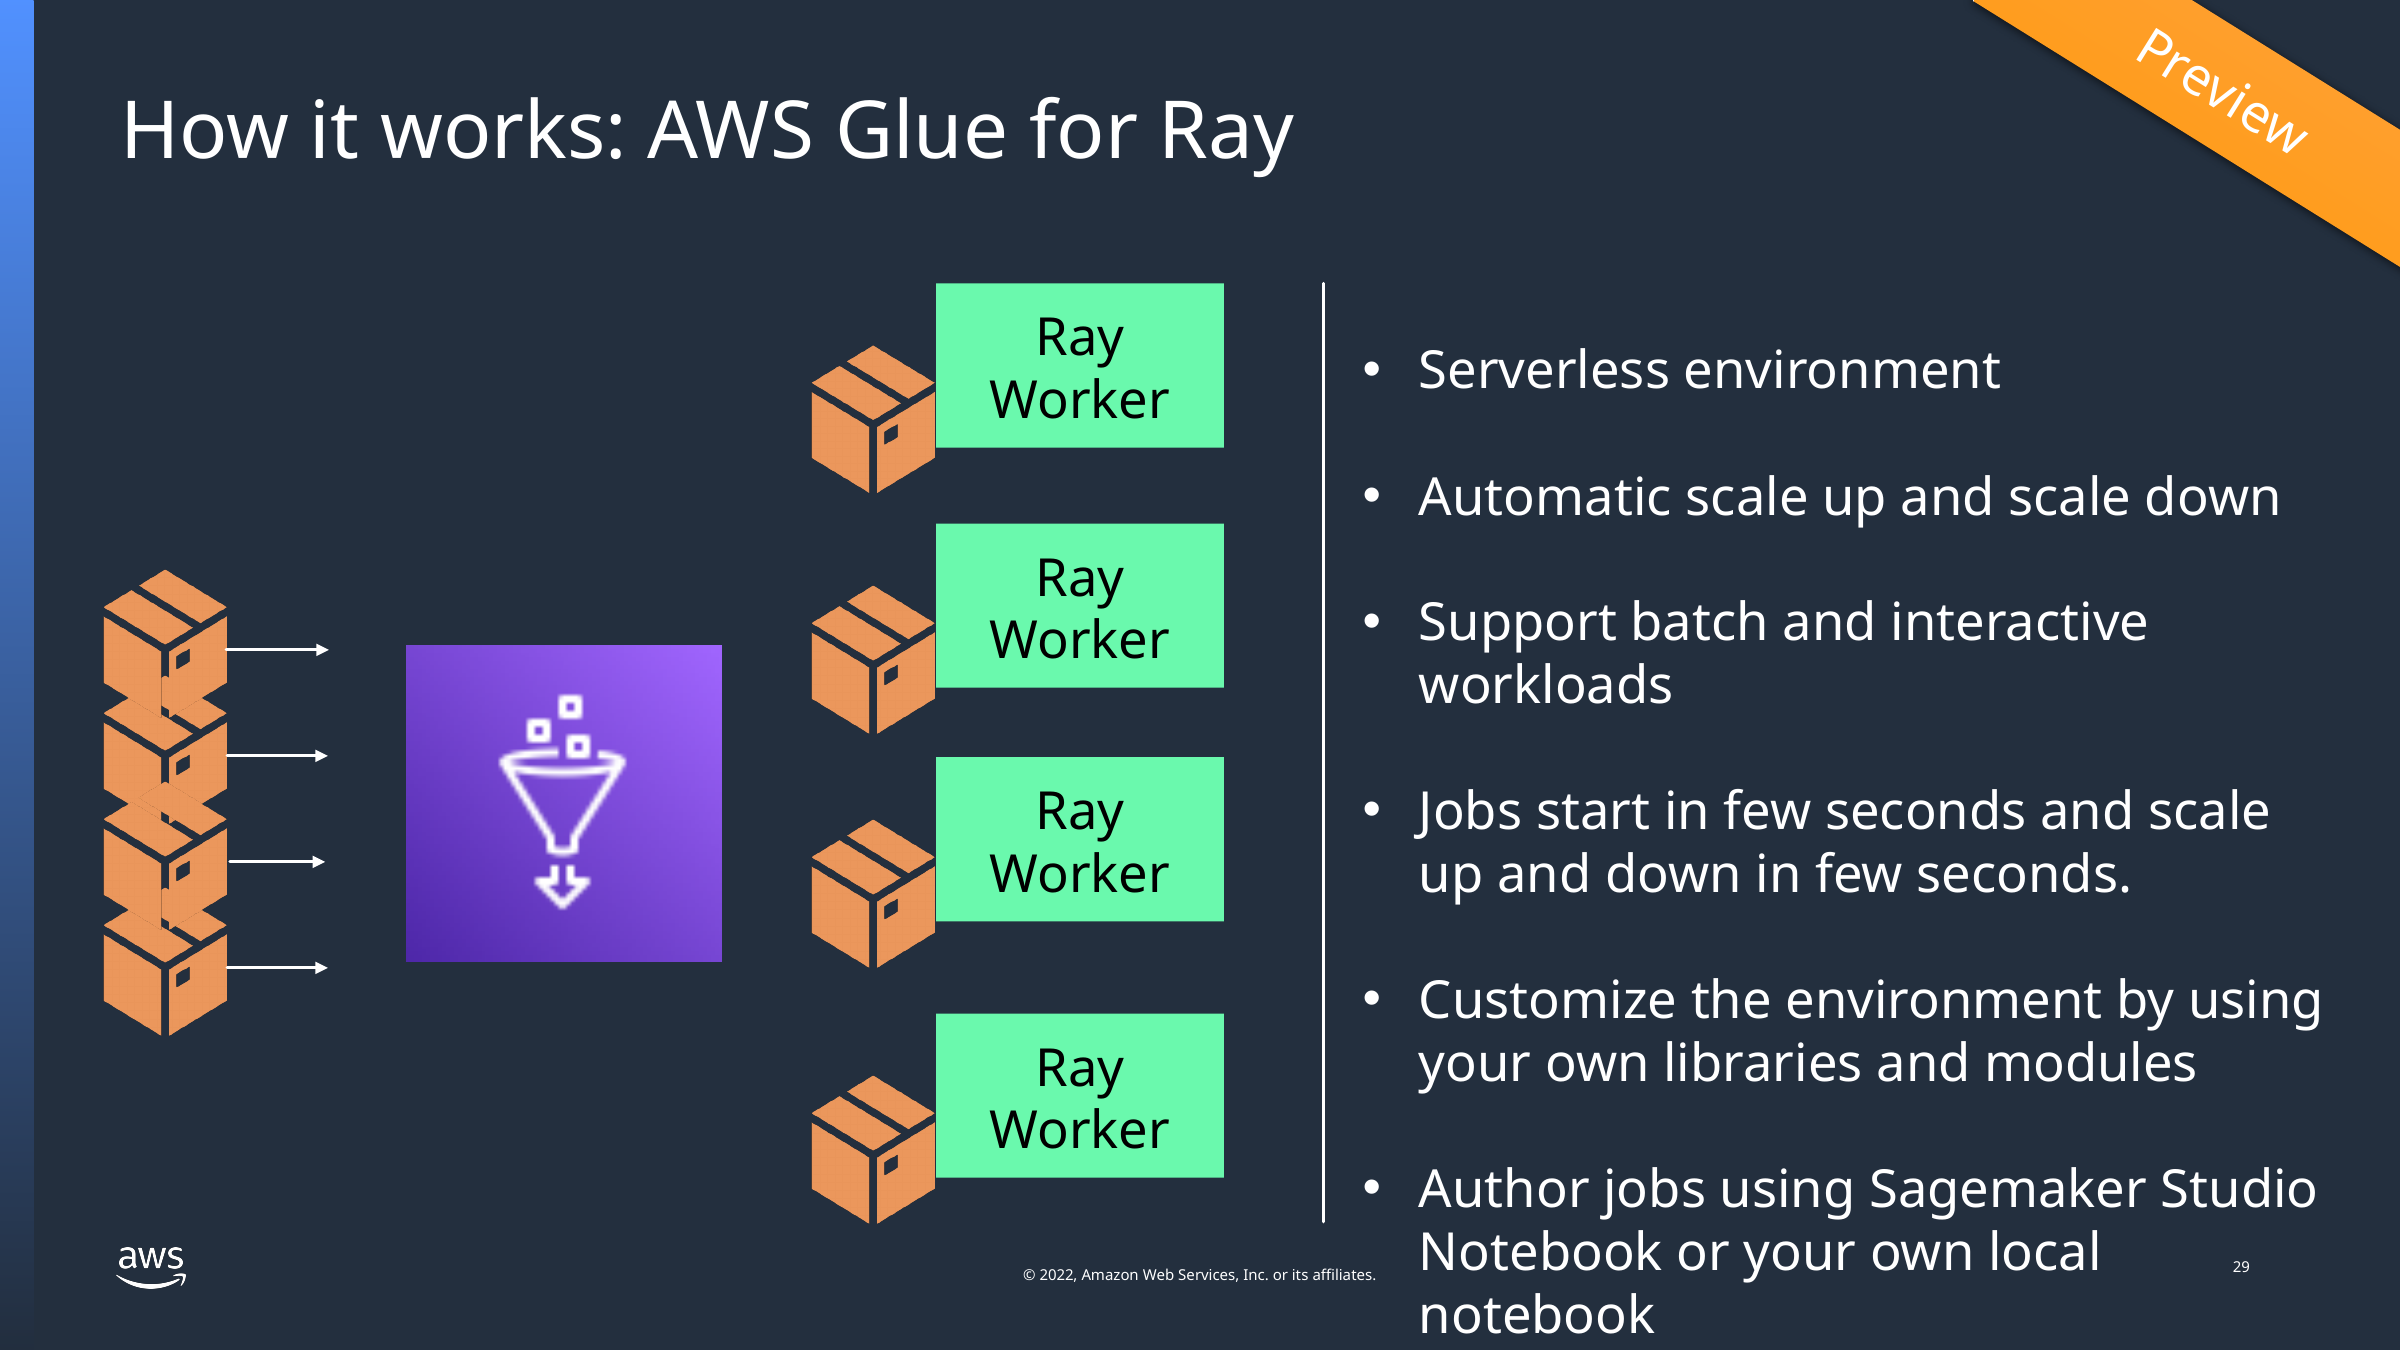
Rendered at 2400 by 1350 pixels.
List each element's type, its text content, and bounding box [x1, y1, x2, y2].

title How it works: AWS Glue for Ray [120, 81, 2252, 187]
text_box Serverless environment Automatic scale up and scale down Support batch and interactive workloads Jobs start in few seconds and scale up and down in few seconds. Customize the environment by using your own libraries and modules Author jobs using Sagemaker Studio Notebook or your own local notebook [1362, 329, 2325, 1350]
picture [782, 1059, 963, 1240]
text_box Ray Worker [935, 1013, 1225, 1179]
text_box Ray Worker [935, 756, 1225, 922]
picture [782, 569, 963, 750]
picture [74, 553, 255, 1052]
text_box Preview [1972, 0, 2400, 267]
picture [116, 1247, 186, 1289]
picture [782, 803, 963, 984]
text_box Ray Worker [935, 522, 1225, 689]
text_box Ray Worker [935, 282, 1225, 449]
picture [782, 329, 963, 510]
picture [406, 645, 722, 962]
